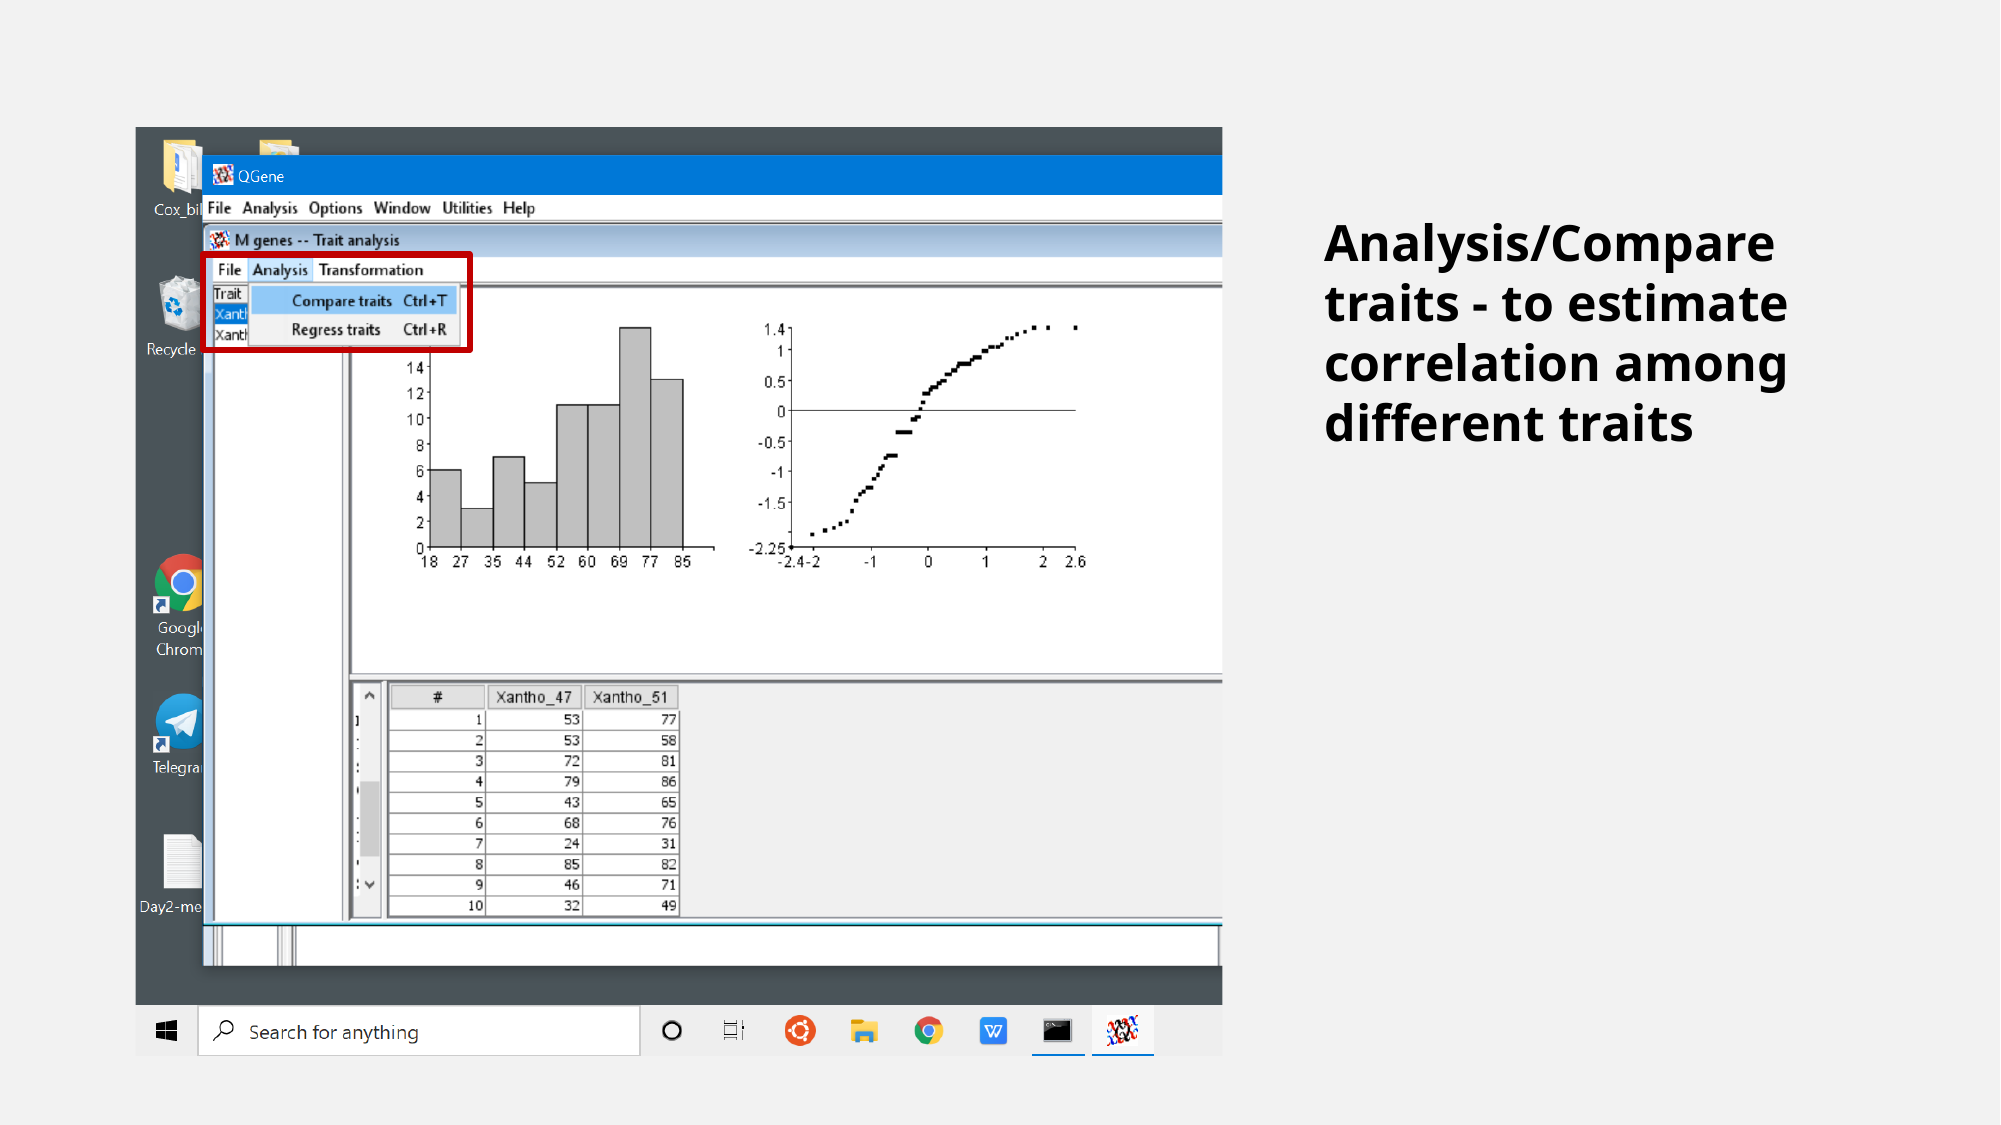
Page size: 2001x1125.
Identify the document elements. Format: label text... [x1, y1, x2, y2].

text_box Analysis/Compare traits - to estimate correlation among different traits [1309, 203, 1900, 459]
picture [135, 127, 1223, 1056]
